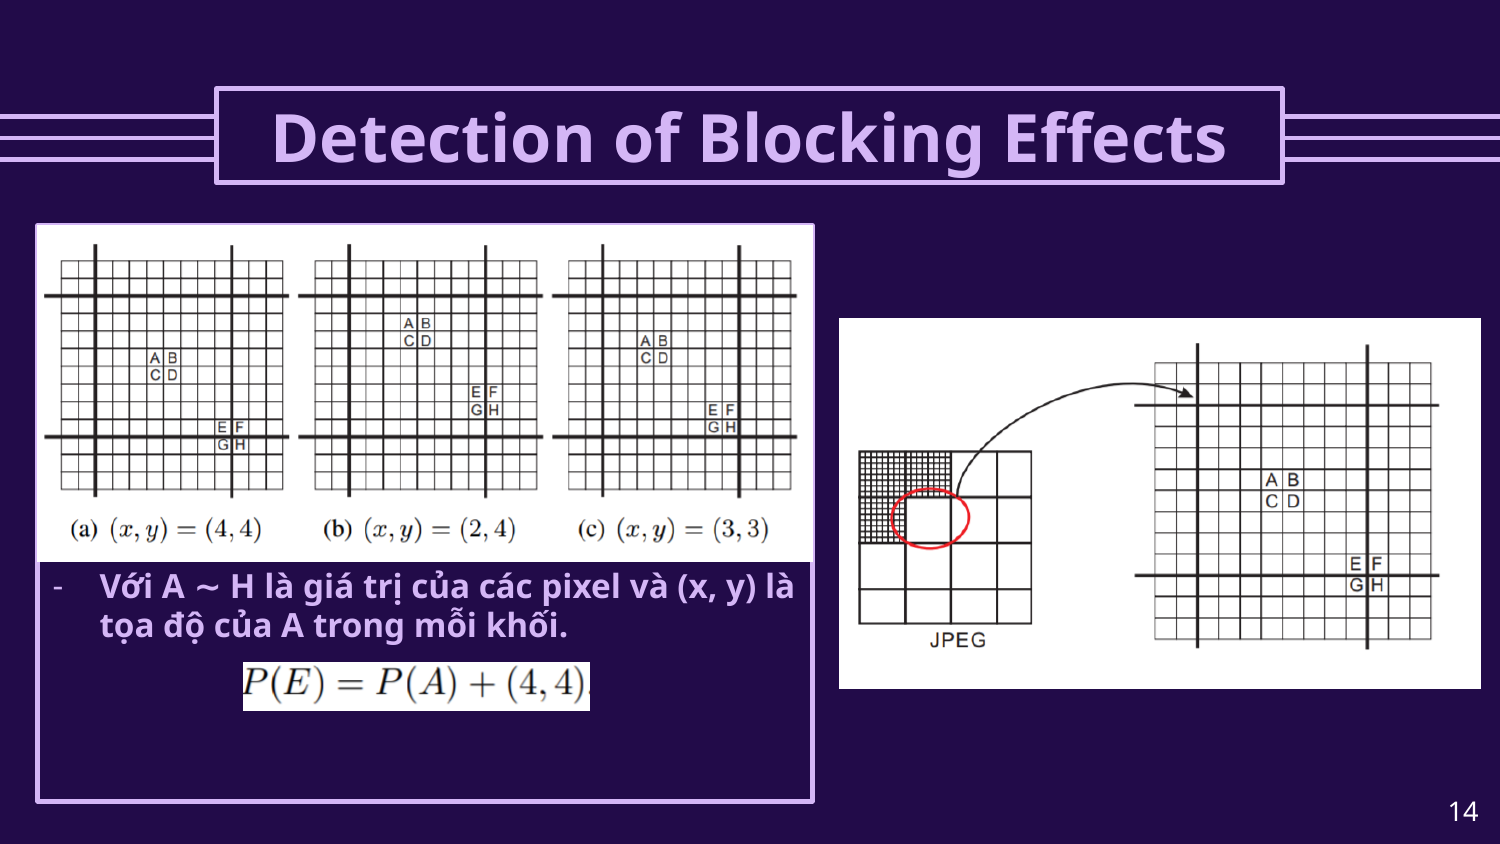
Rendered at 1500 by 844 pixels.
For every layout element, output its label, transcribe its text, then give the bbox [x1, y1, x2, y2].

picture [839, 318, 1481, 689]
title Detection of Blocking Effects [214, 86, 1285, 185]
text_box Hình ảnh đầu tiên được chia thành các khối nhỏ 8 × 8 không chồng chéo. Giả định rằng nếu không có nén, sự khác biệt pixel giữa các khối sẽ tương tự như trong các khối. Với A ∼ H là giá trị của các pixel và (x, y) là tọa độ của A trong mỗi khối. [37, 568, 813, 802]
slide_number 14 [1403, 779, 1494, 844]
picture [243, 662, 591, 711]
picture [37, 225, 813, 562]
